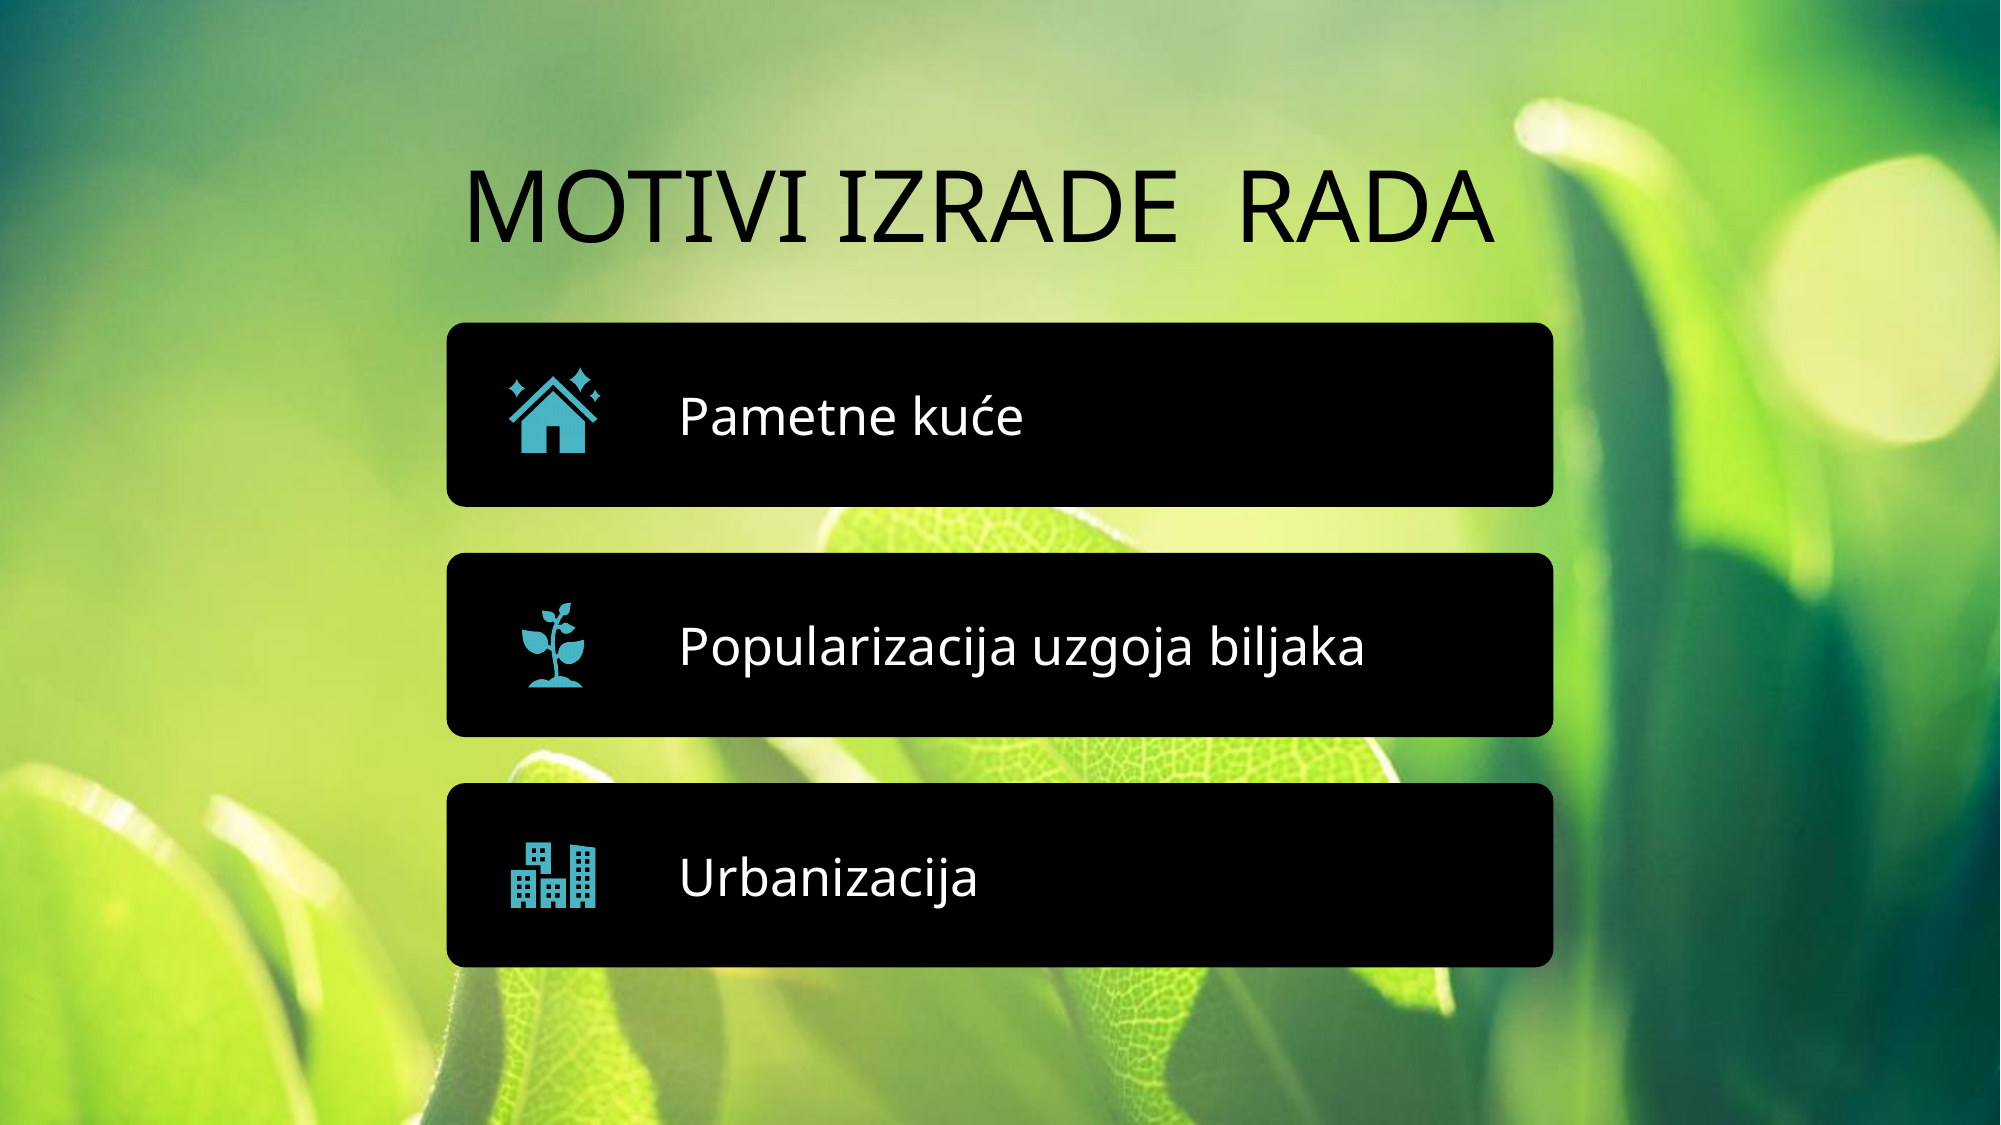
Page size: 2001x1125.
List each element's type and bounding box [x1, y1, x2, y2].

picture [0, 0, 2000, 1125]
list [446, 322, 1554, 968]
